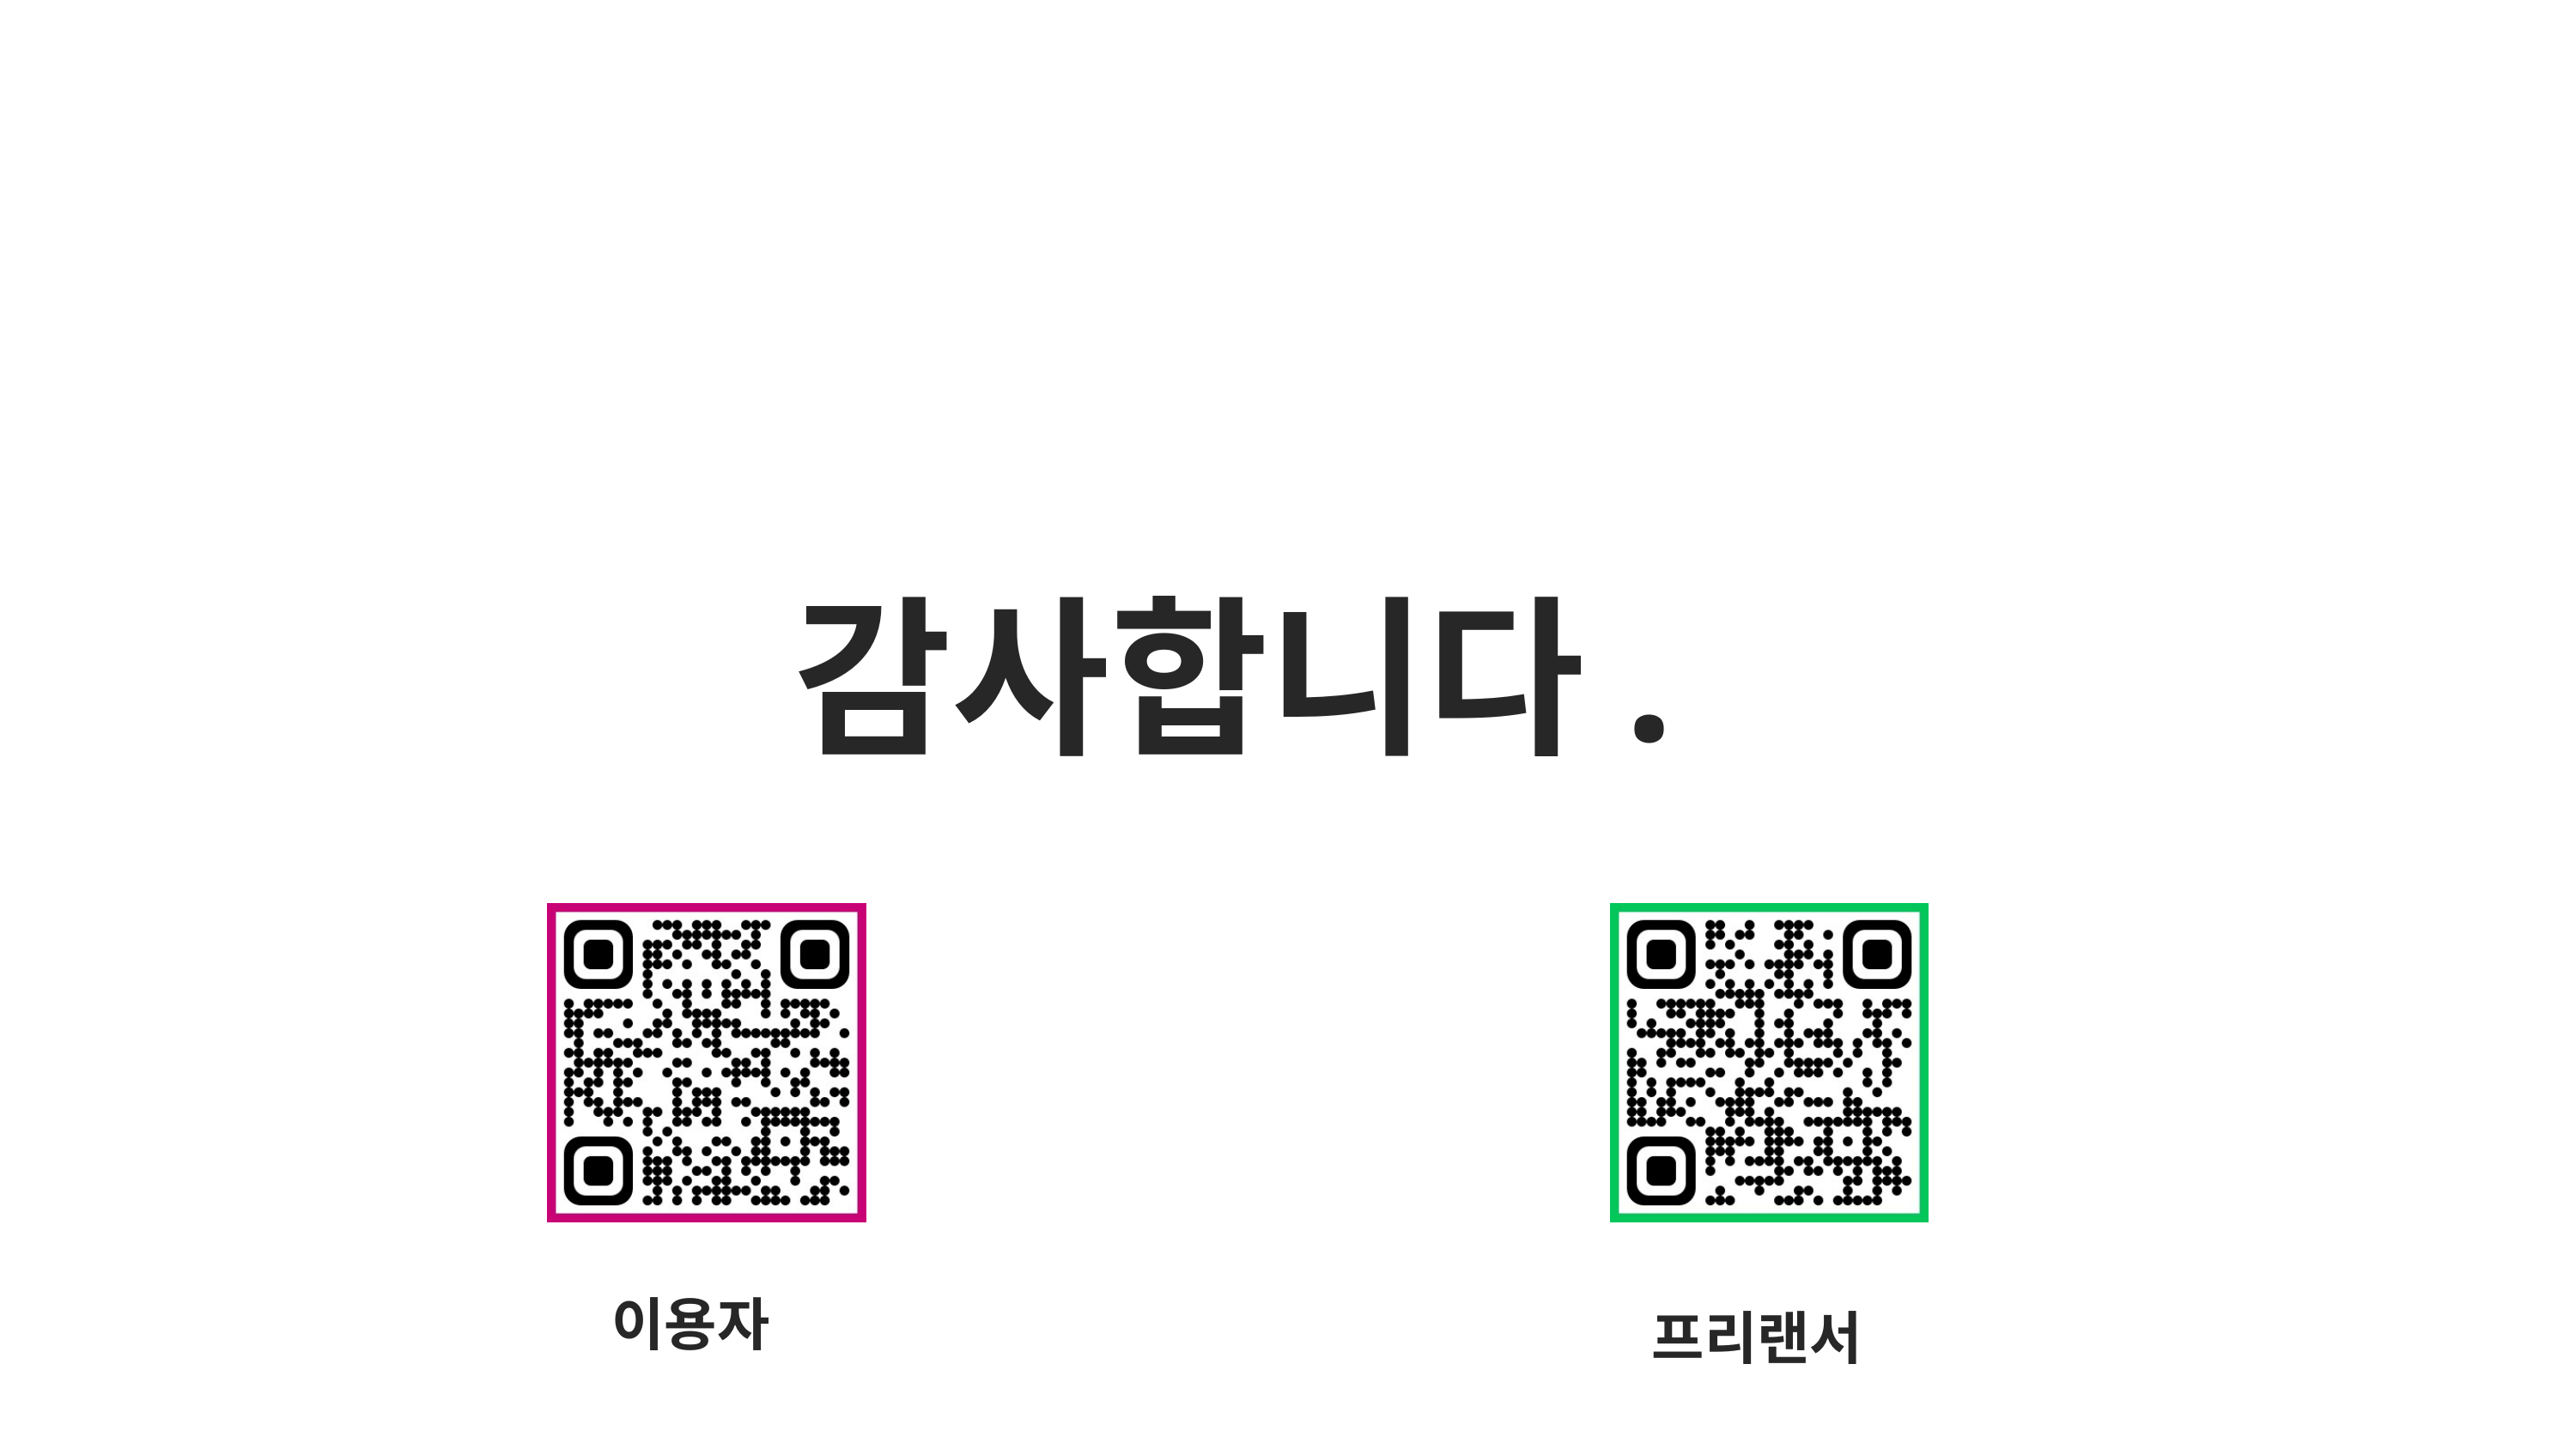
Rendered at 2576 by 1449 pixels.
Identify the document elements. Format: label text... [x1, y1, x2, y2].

text_box 프리랜서 [1651, 1258, 2205, 1371]
text_box 이용자 [611, 1244, 1165, 1357]
text_box 감사합니다. [793, 662, 2576, 776]
picture [1609, 903, 1929, 1223]
picture [546, 903, 866, 1223]
